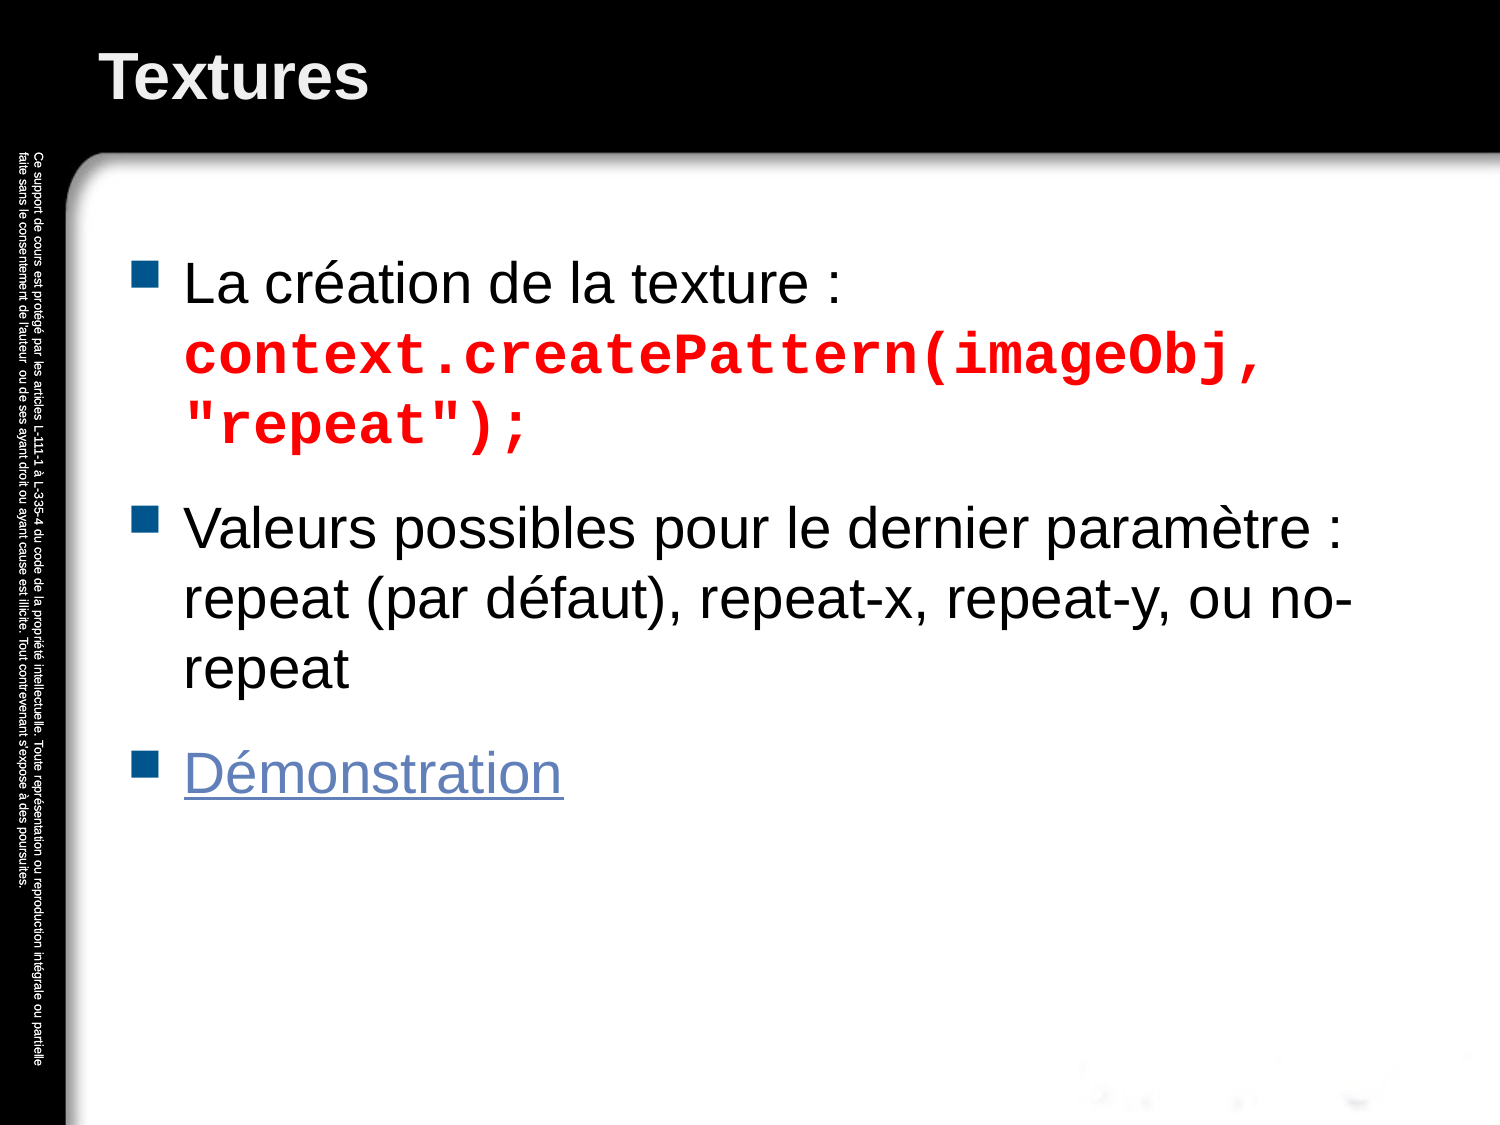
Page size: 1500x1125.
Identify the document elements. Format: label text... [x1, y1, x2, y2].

list La création de la texture : context.createPattern(imageObj, "repeat"); Valeurs possibles pour le dernier paramètre : repeat (par défaut), repeat-x, repeat-y, ou no-repeat Démonstration [112, 237, 1426, 1013]
title Textures [83, 28, 1472, 117]
picture [0, 0, 1500, 1125]
